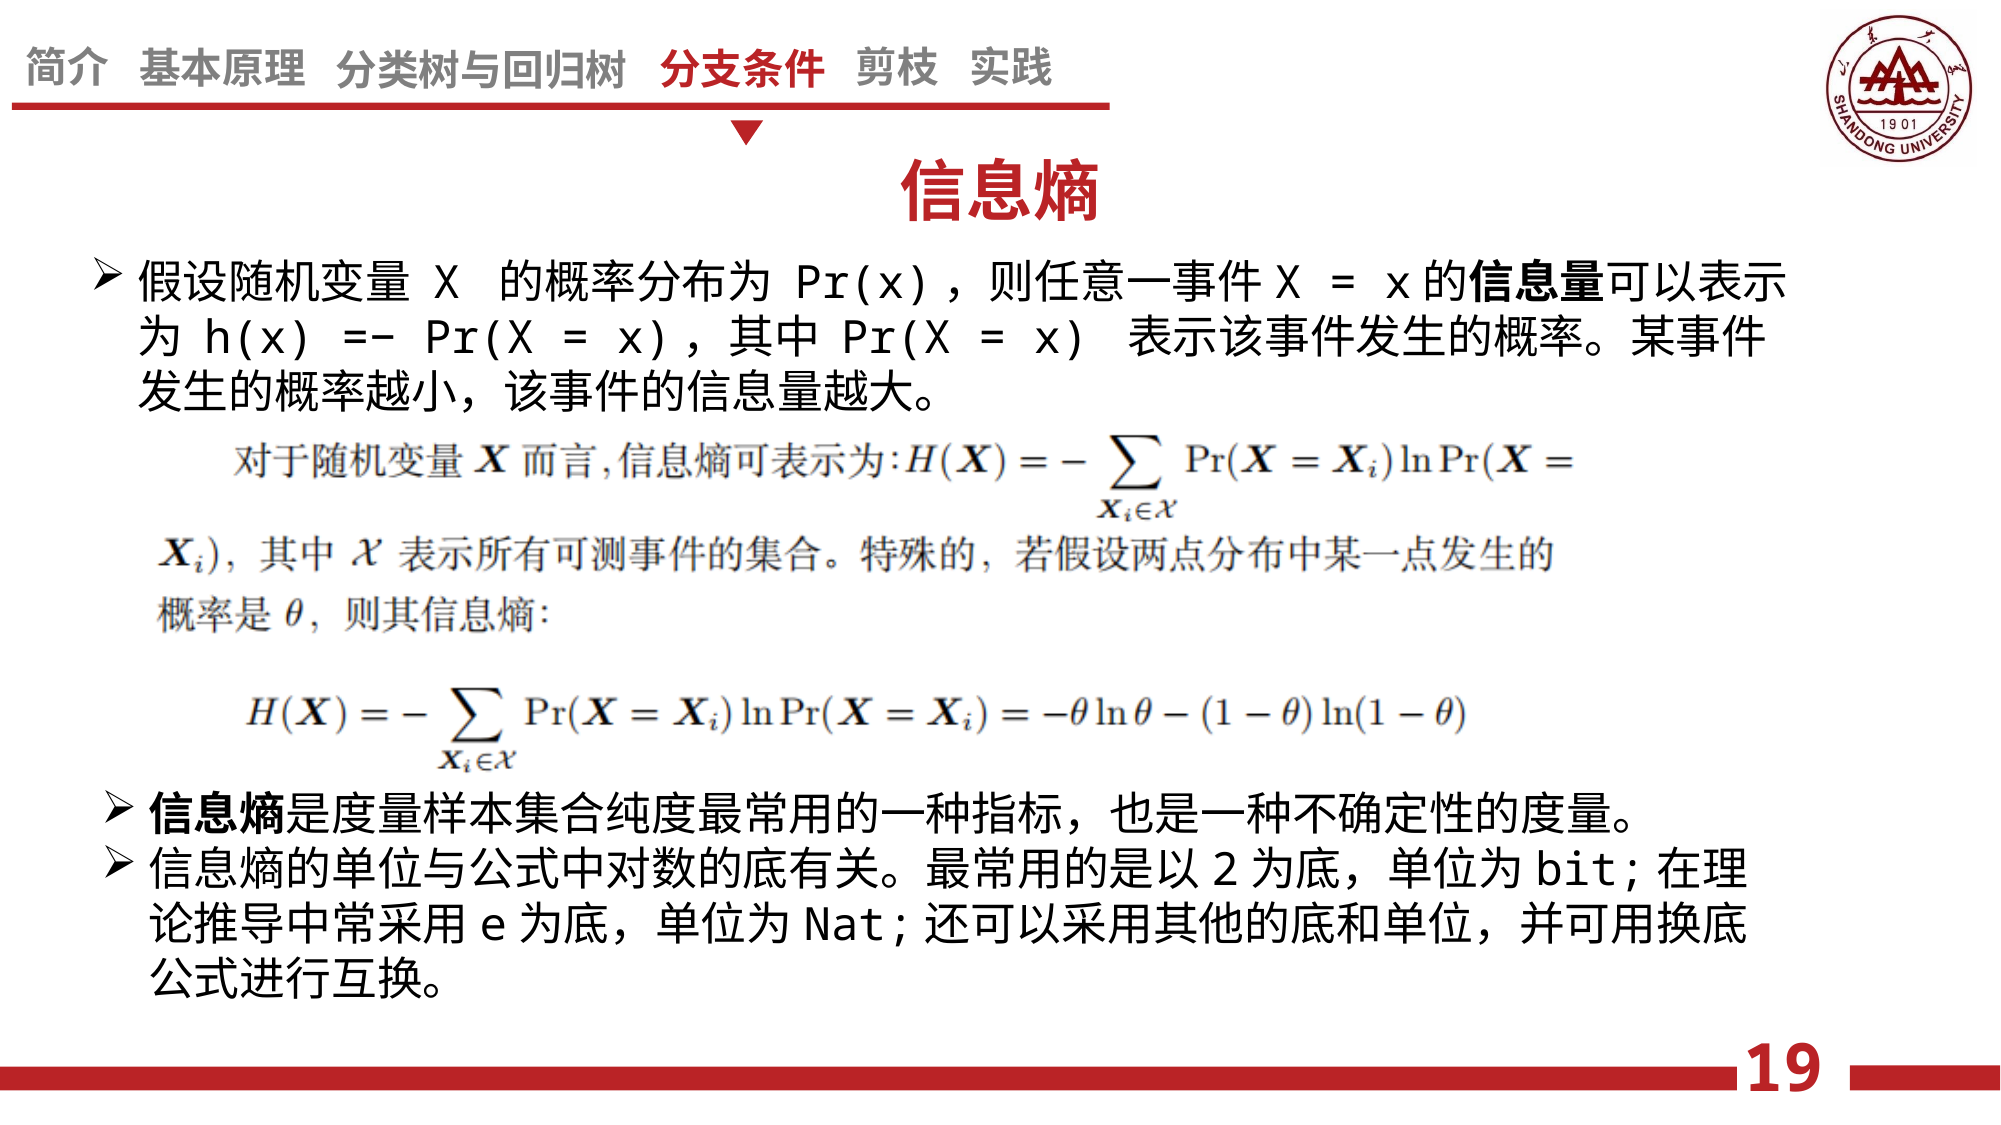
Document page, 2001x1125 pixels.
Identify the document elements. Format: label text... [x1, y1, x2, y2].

picture [130, 421, 1605, 791]
picture [1820, 9, 1977, 167]
text_box 信息熵 [885, 141, 1115, 236]
text_box 信息熵是度量样本集合纯度最常用的一种指标，也是一种不确定性的度量。 信息熵的单位与公式中对数的底有关。最常用的是以2为底，单位为bit;在理论推导中常采用e为底，单位为Nat;还可以采用其他的底和单位，并可用换底公式进行互换。 [86, 777, 1774, 1068]
